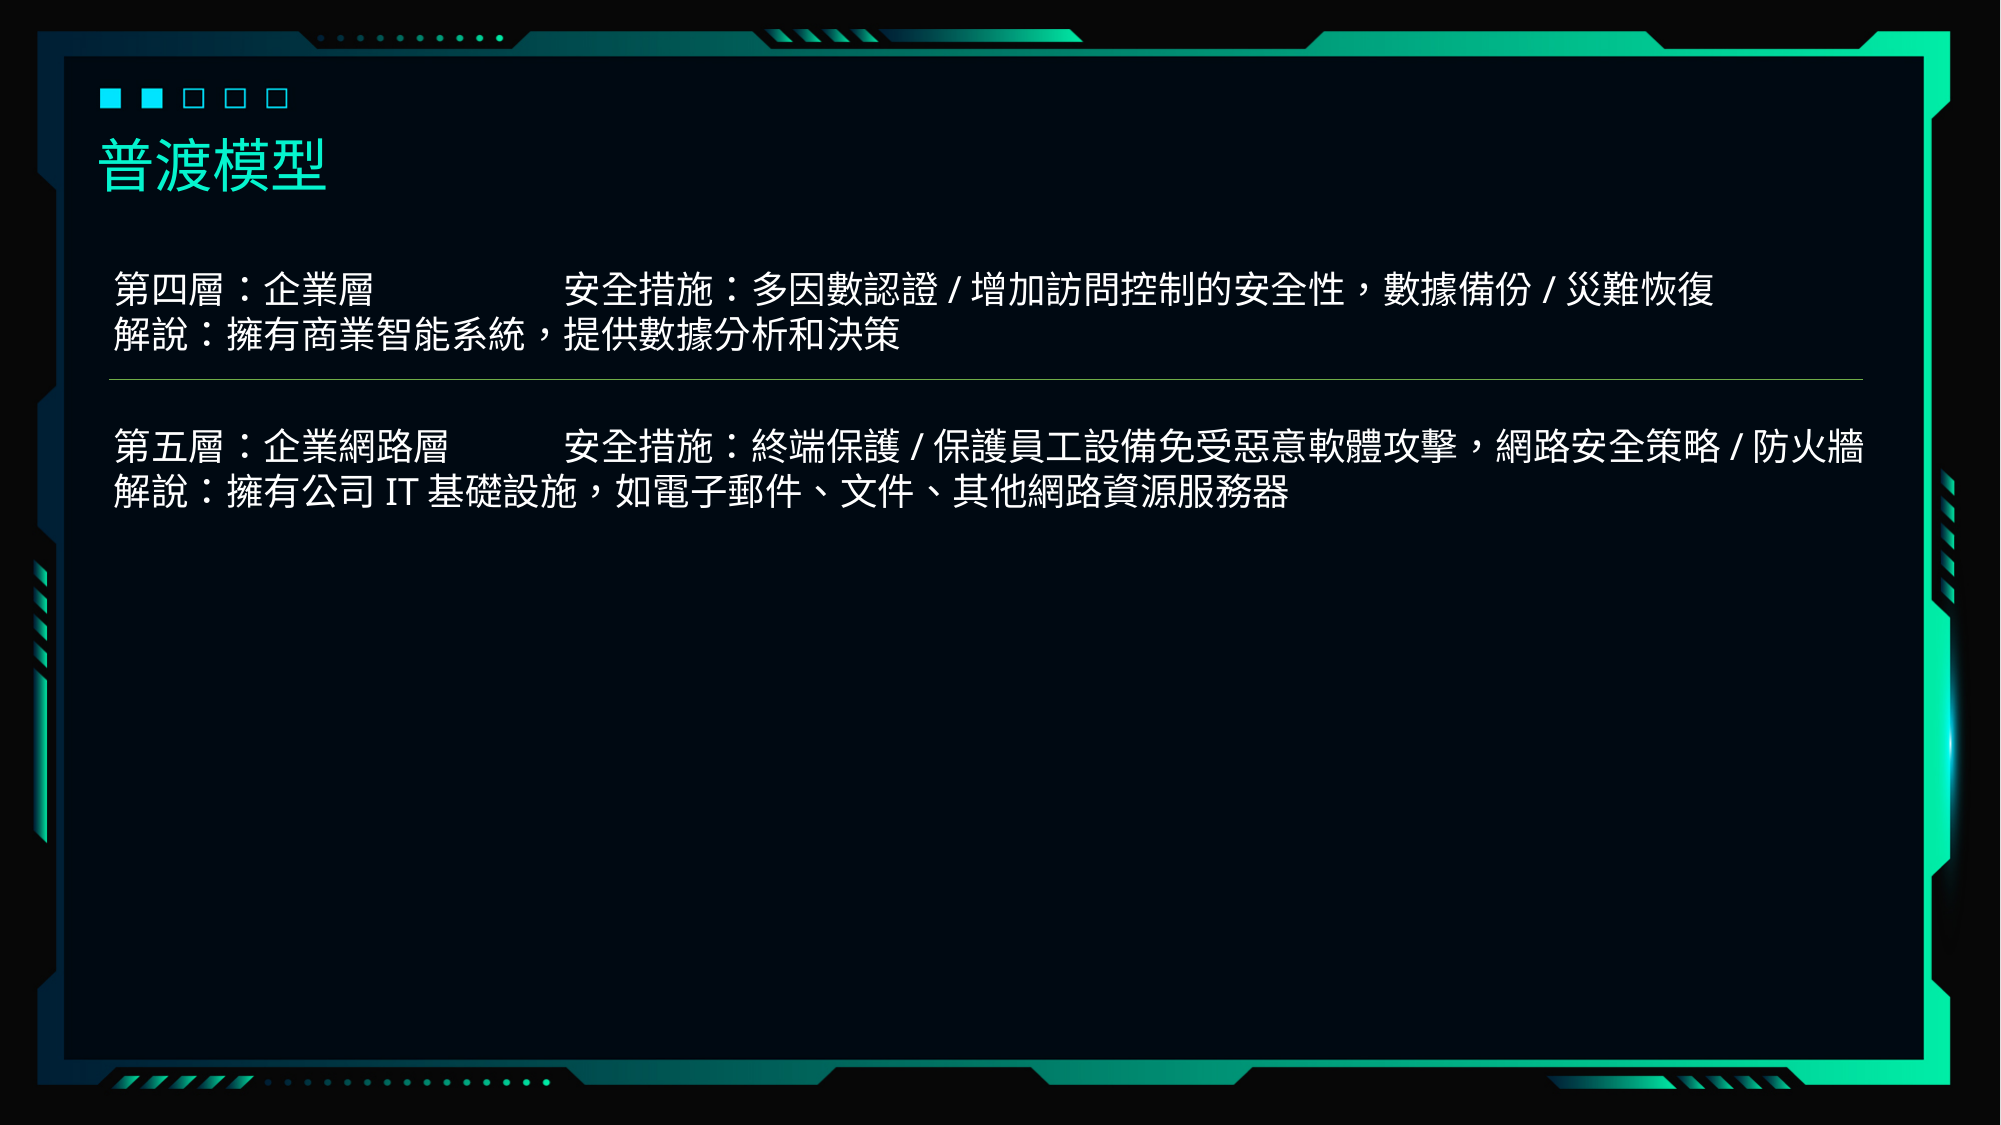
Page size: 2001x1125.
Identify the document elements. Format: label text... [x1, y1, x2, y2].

text_box 普渡模型 [81, 122, 344, 207]
text_box 第四層：企業層 安全措施：多因數認證/增加訪問控制的安全性，數據備份/災難恢復 解說：擁有商業智能系統，提供數據分析和決策 [99, 258, 1882, 364]
picture [0, 0, 2001, 1125]
text_box 第五層：企業網路層 安全措施：終端保護/保護員工設備免受惡意軟體攻擊，網路安全策略/防火牆 解說：擁有公司IT基礎設施，如電子郵件、文件、其他網路資源服務器 [99, 415, 1882, 521]
